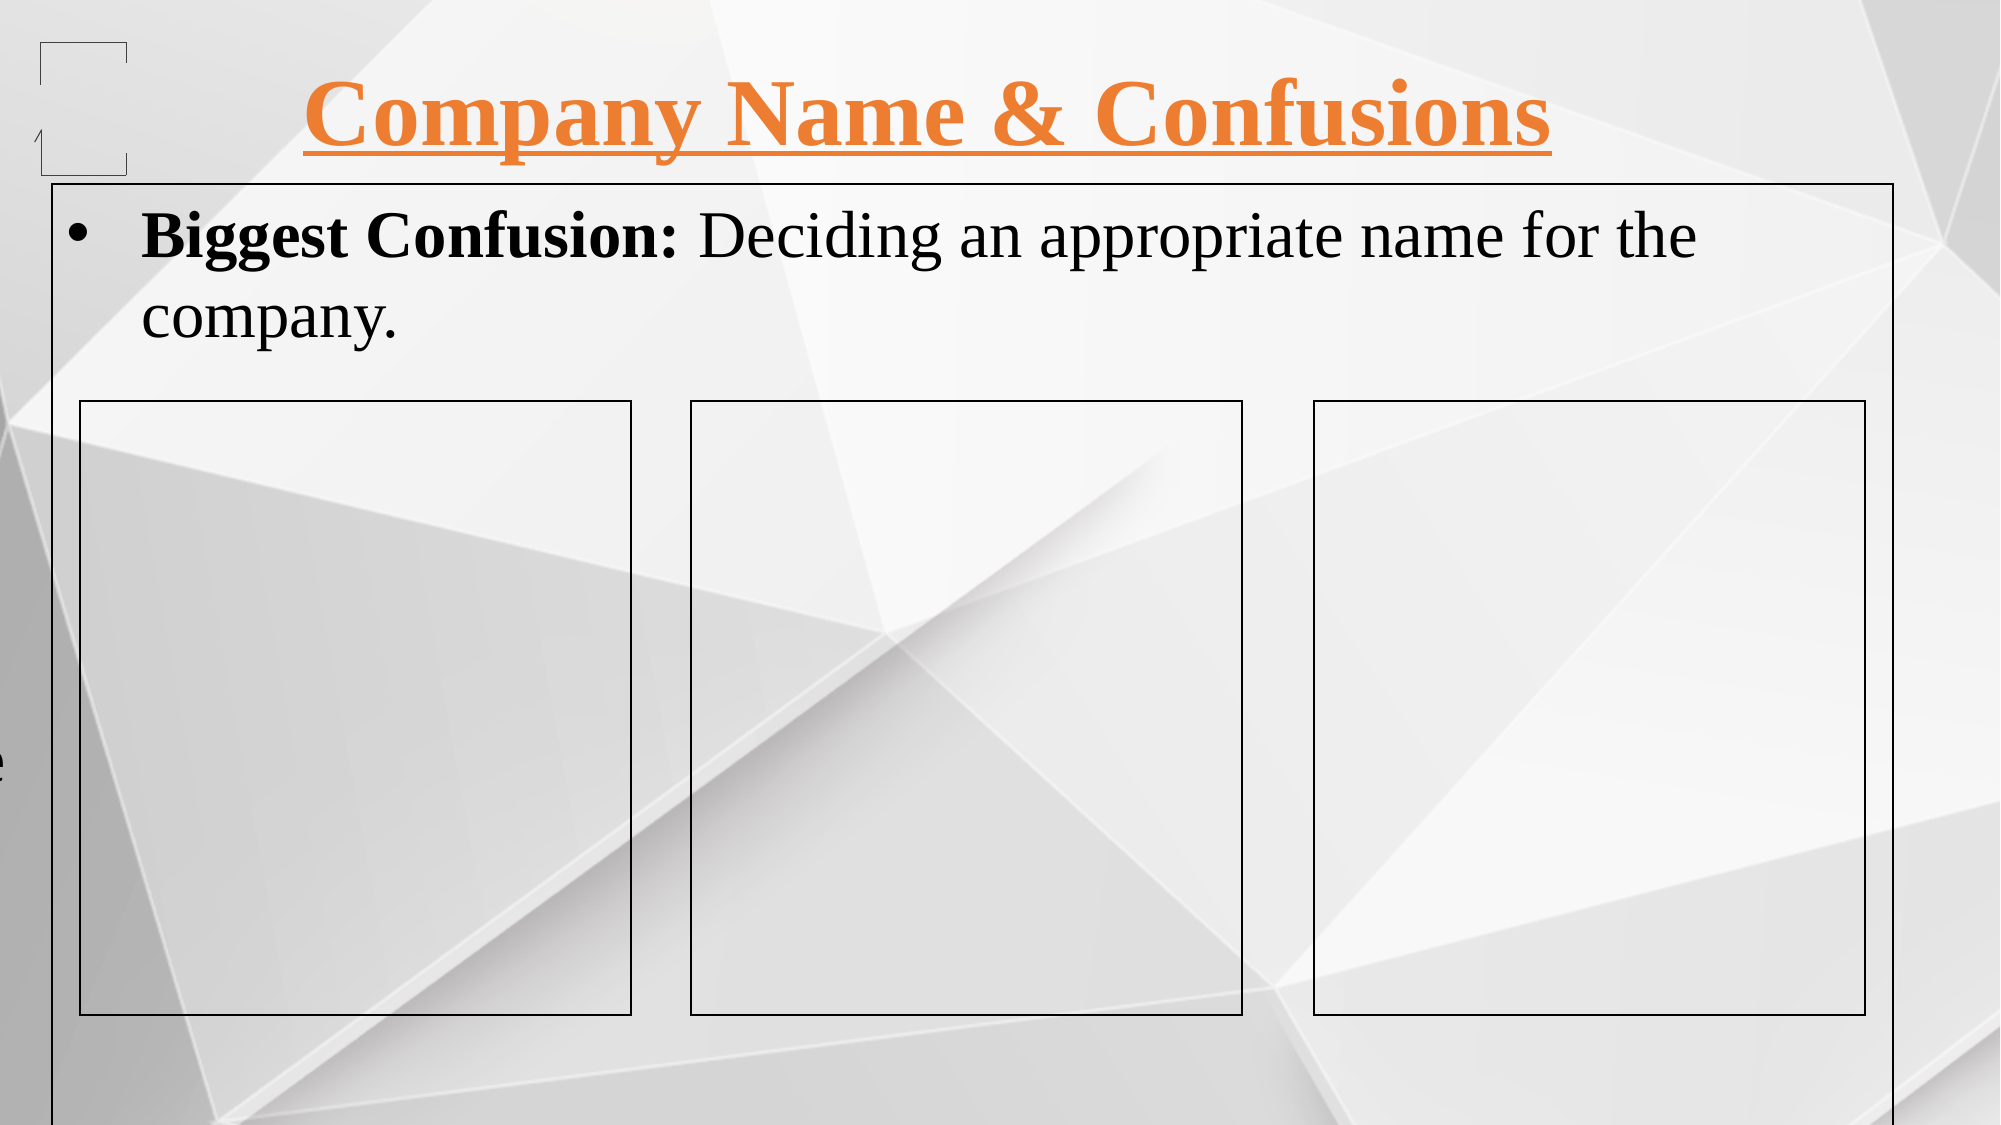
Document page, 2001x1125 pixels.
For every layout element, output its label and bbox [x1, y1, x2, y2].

picture [0, 0, 2001, 1125]
text_box [34, 42, 127, 176]
